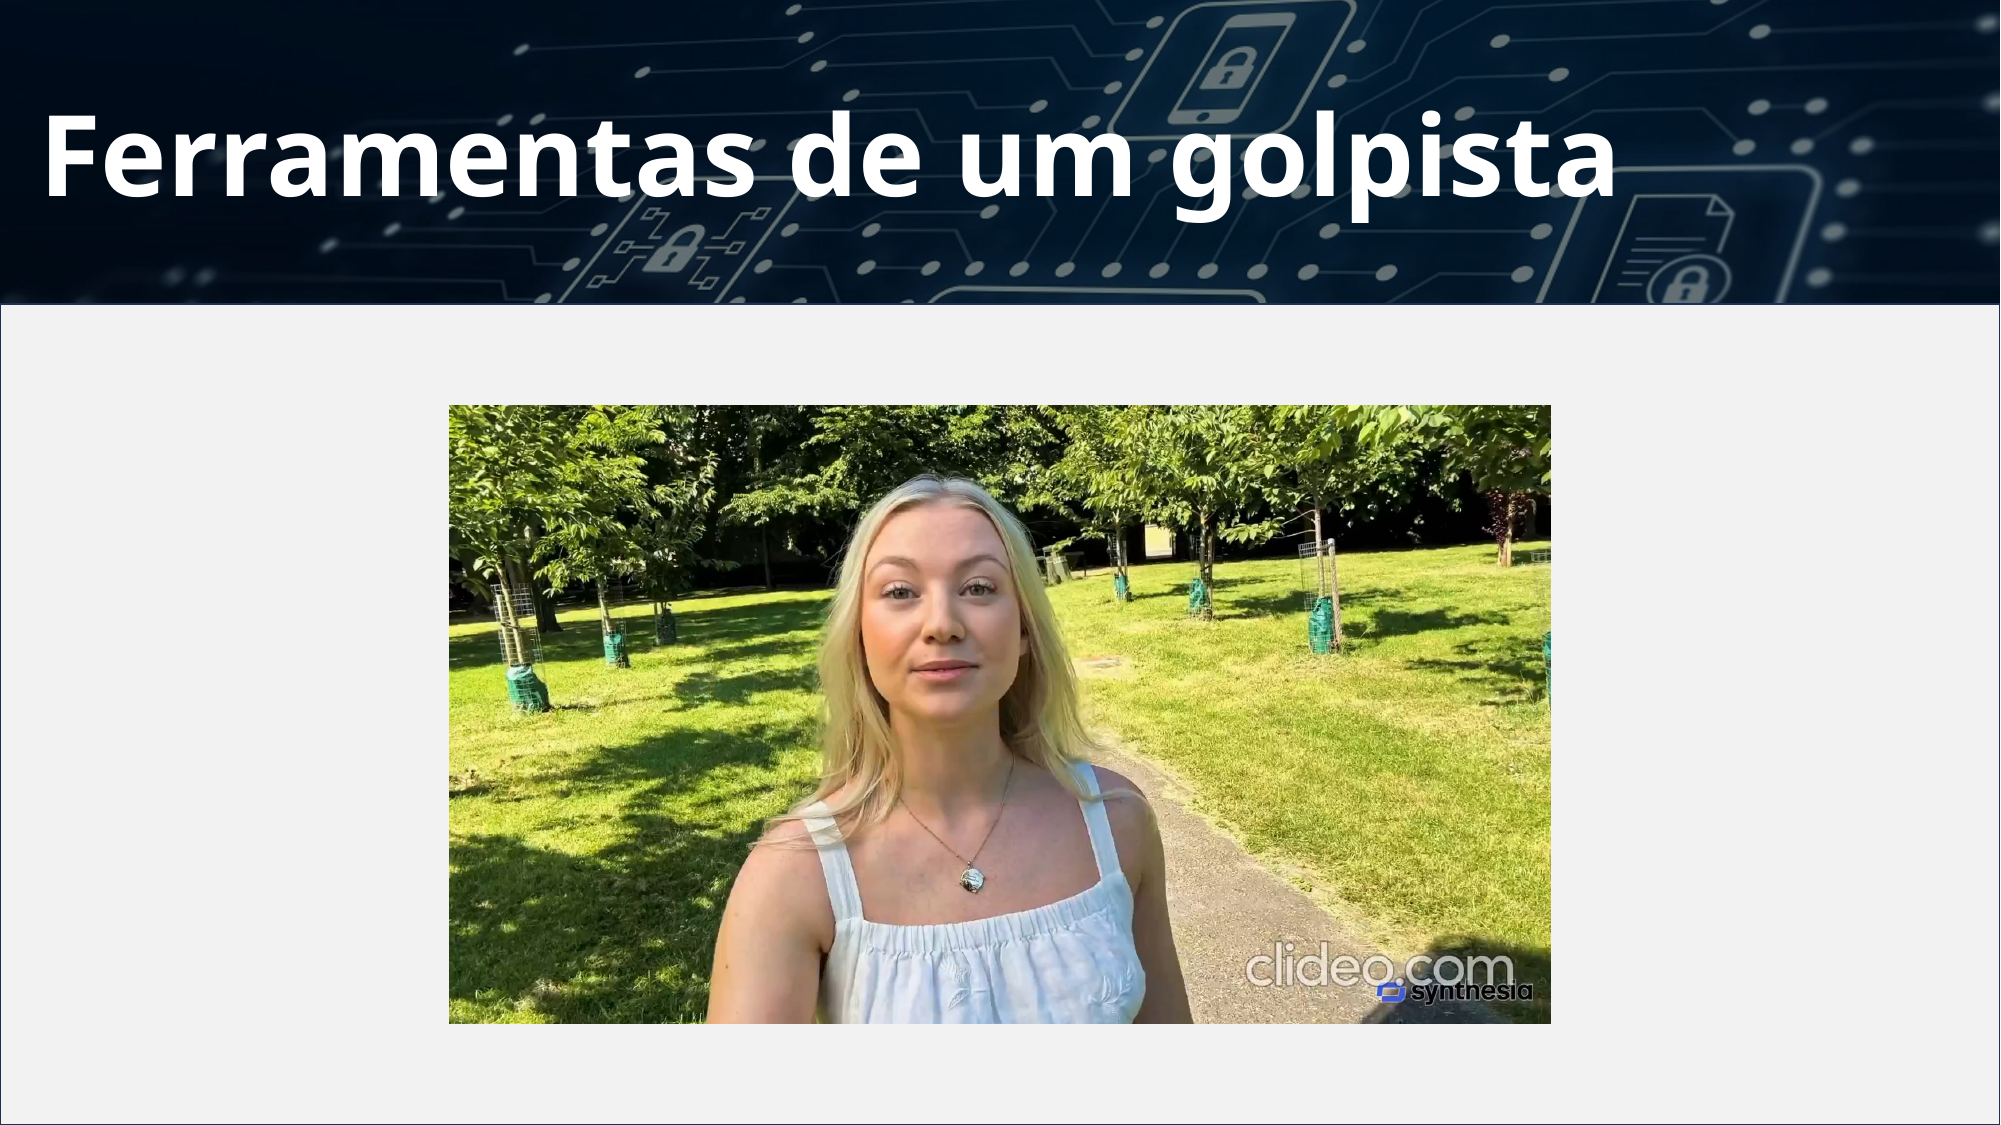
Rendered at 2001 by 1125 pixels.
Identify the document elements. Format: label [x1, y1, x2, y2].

picture [0, 0, 2000, 305]
text_box [448, 404, 1551, 1025]
text_box [0, 305, 2000, 1125]
